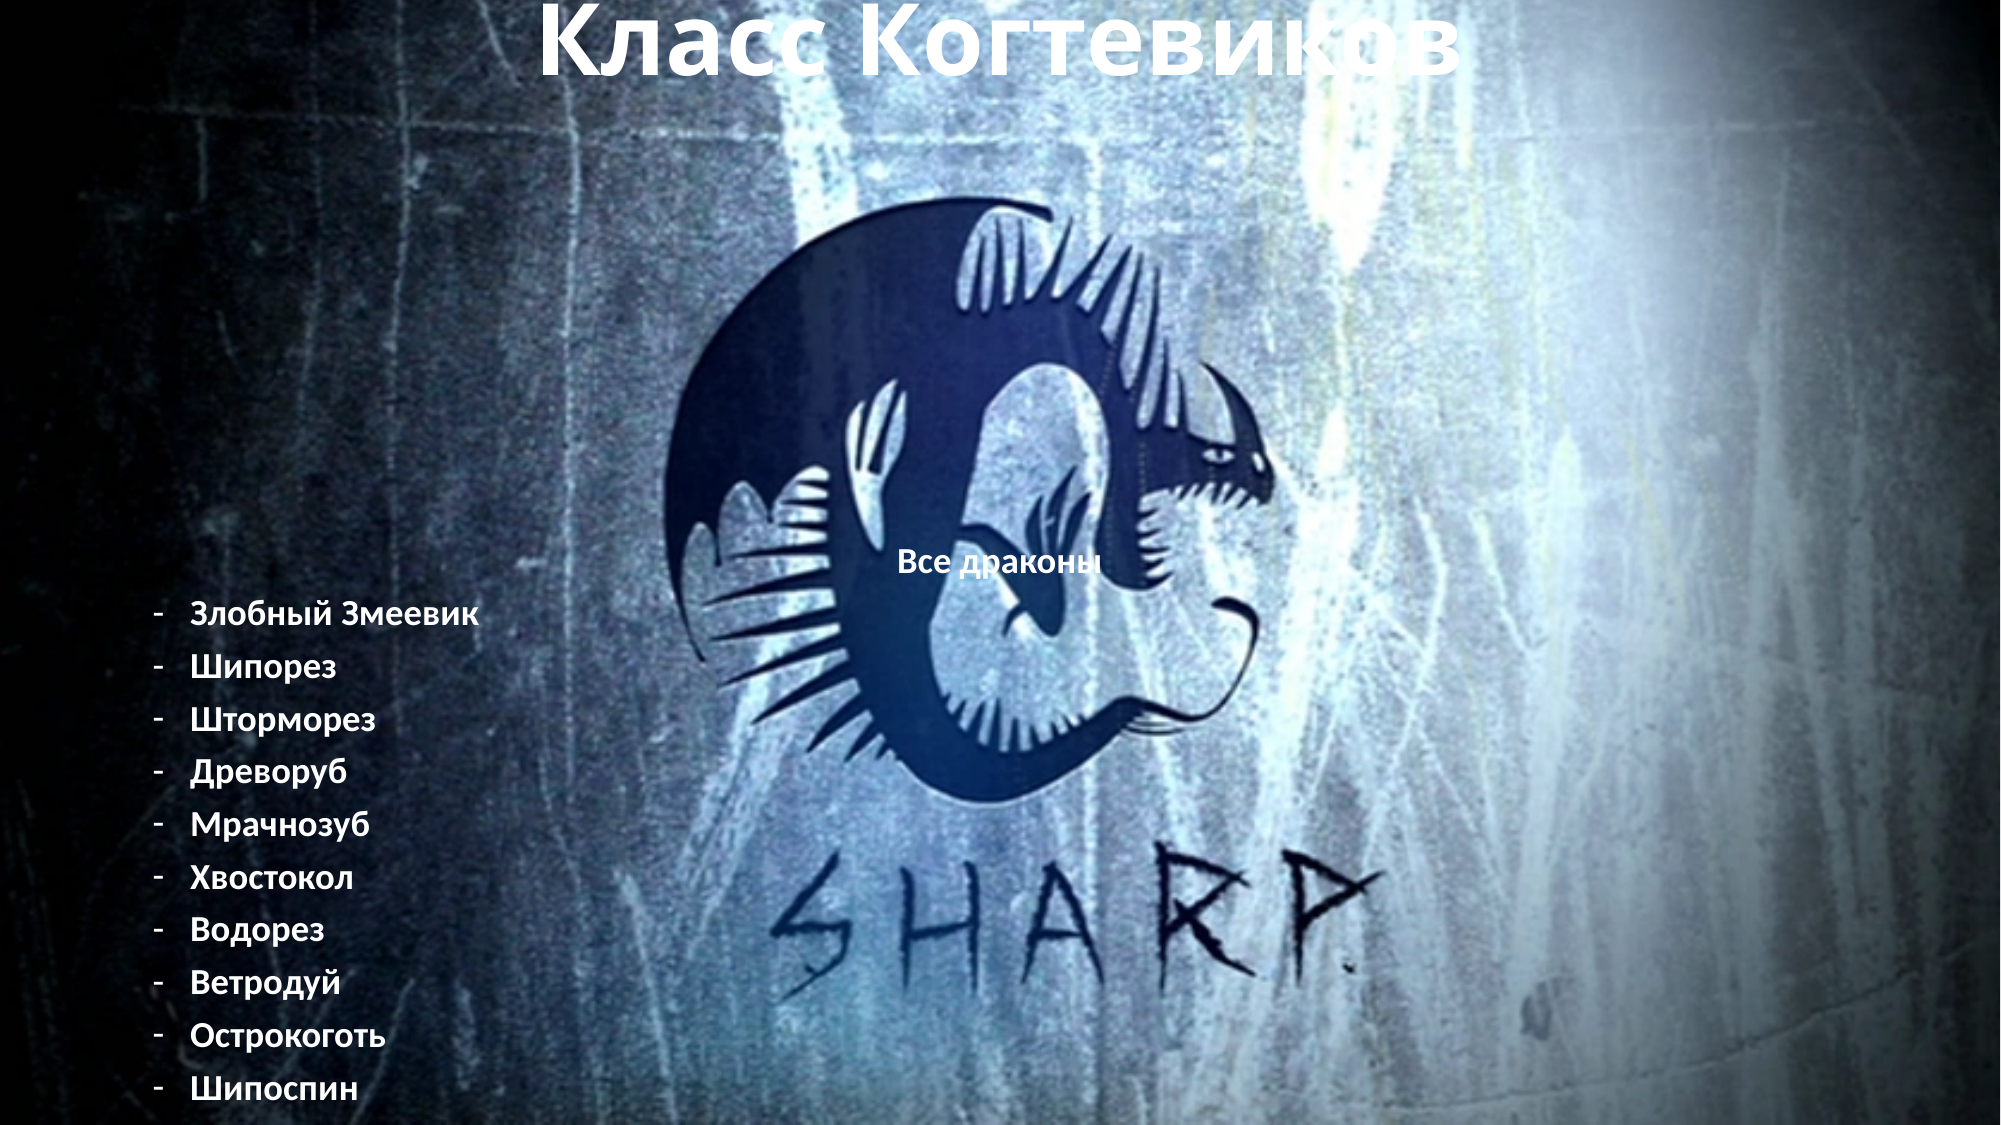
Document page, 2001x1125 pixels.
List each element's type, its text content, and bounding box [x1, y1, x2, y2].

list Все драконы Злобный Змеевик Шипорез Шторморез Древоруб Мрачнозуб Хвостокол Водорез Ветродуй Острокоготь Шипоспин [137, 533, 1863, 1118]
picture [0, 0, 2001, 1125]
title Класс Когтевиков [137, 0, 1863, 152]
